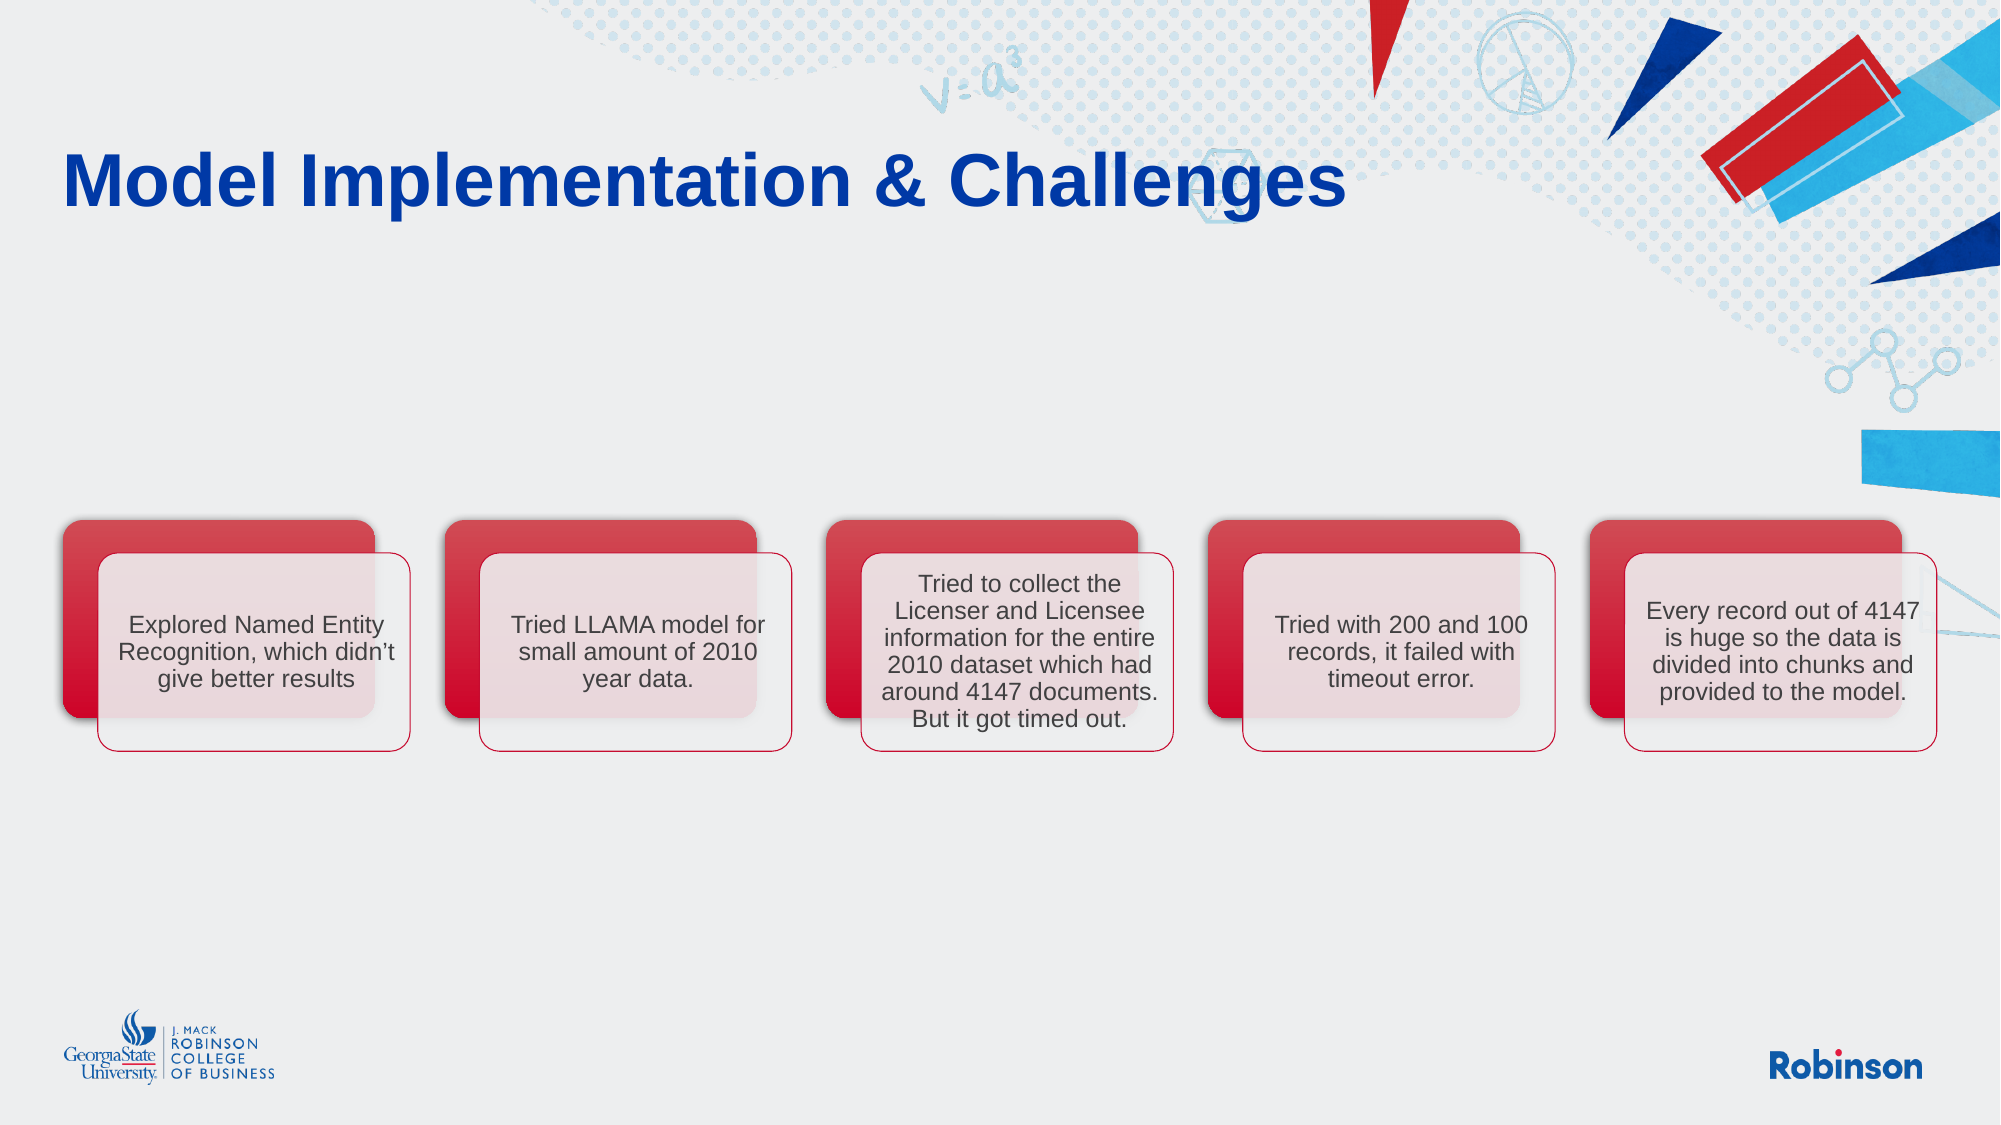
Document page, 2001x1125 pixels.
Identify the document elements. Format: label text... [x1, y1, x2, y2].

picture [0, 0, 2000, 1125]
title Model Implementation & Challenges [62, 141, 1938, 223]
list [62, 293, 1938, 978]
